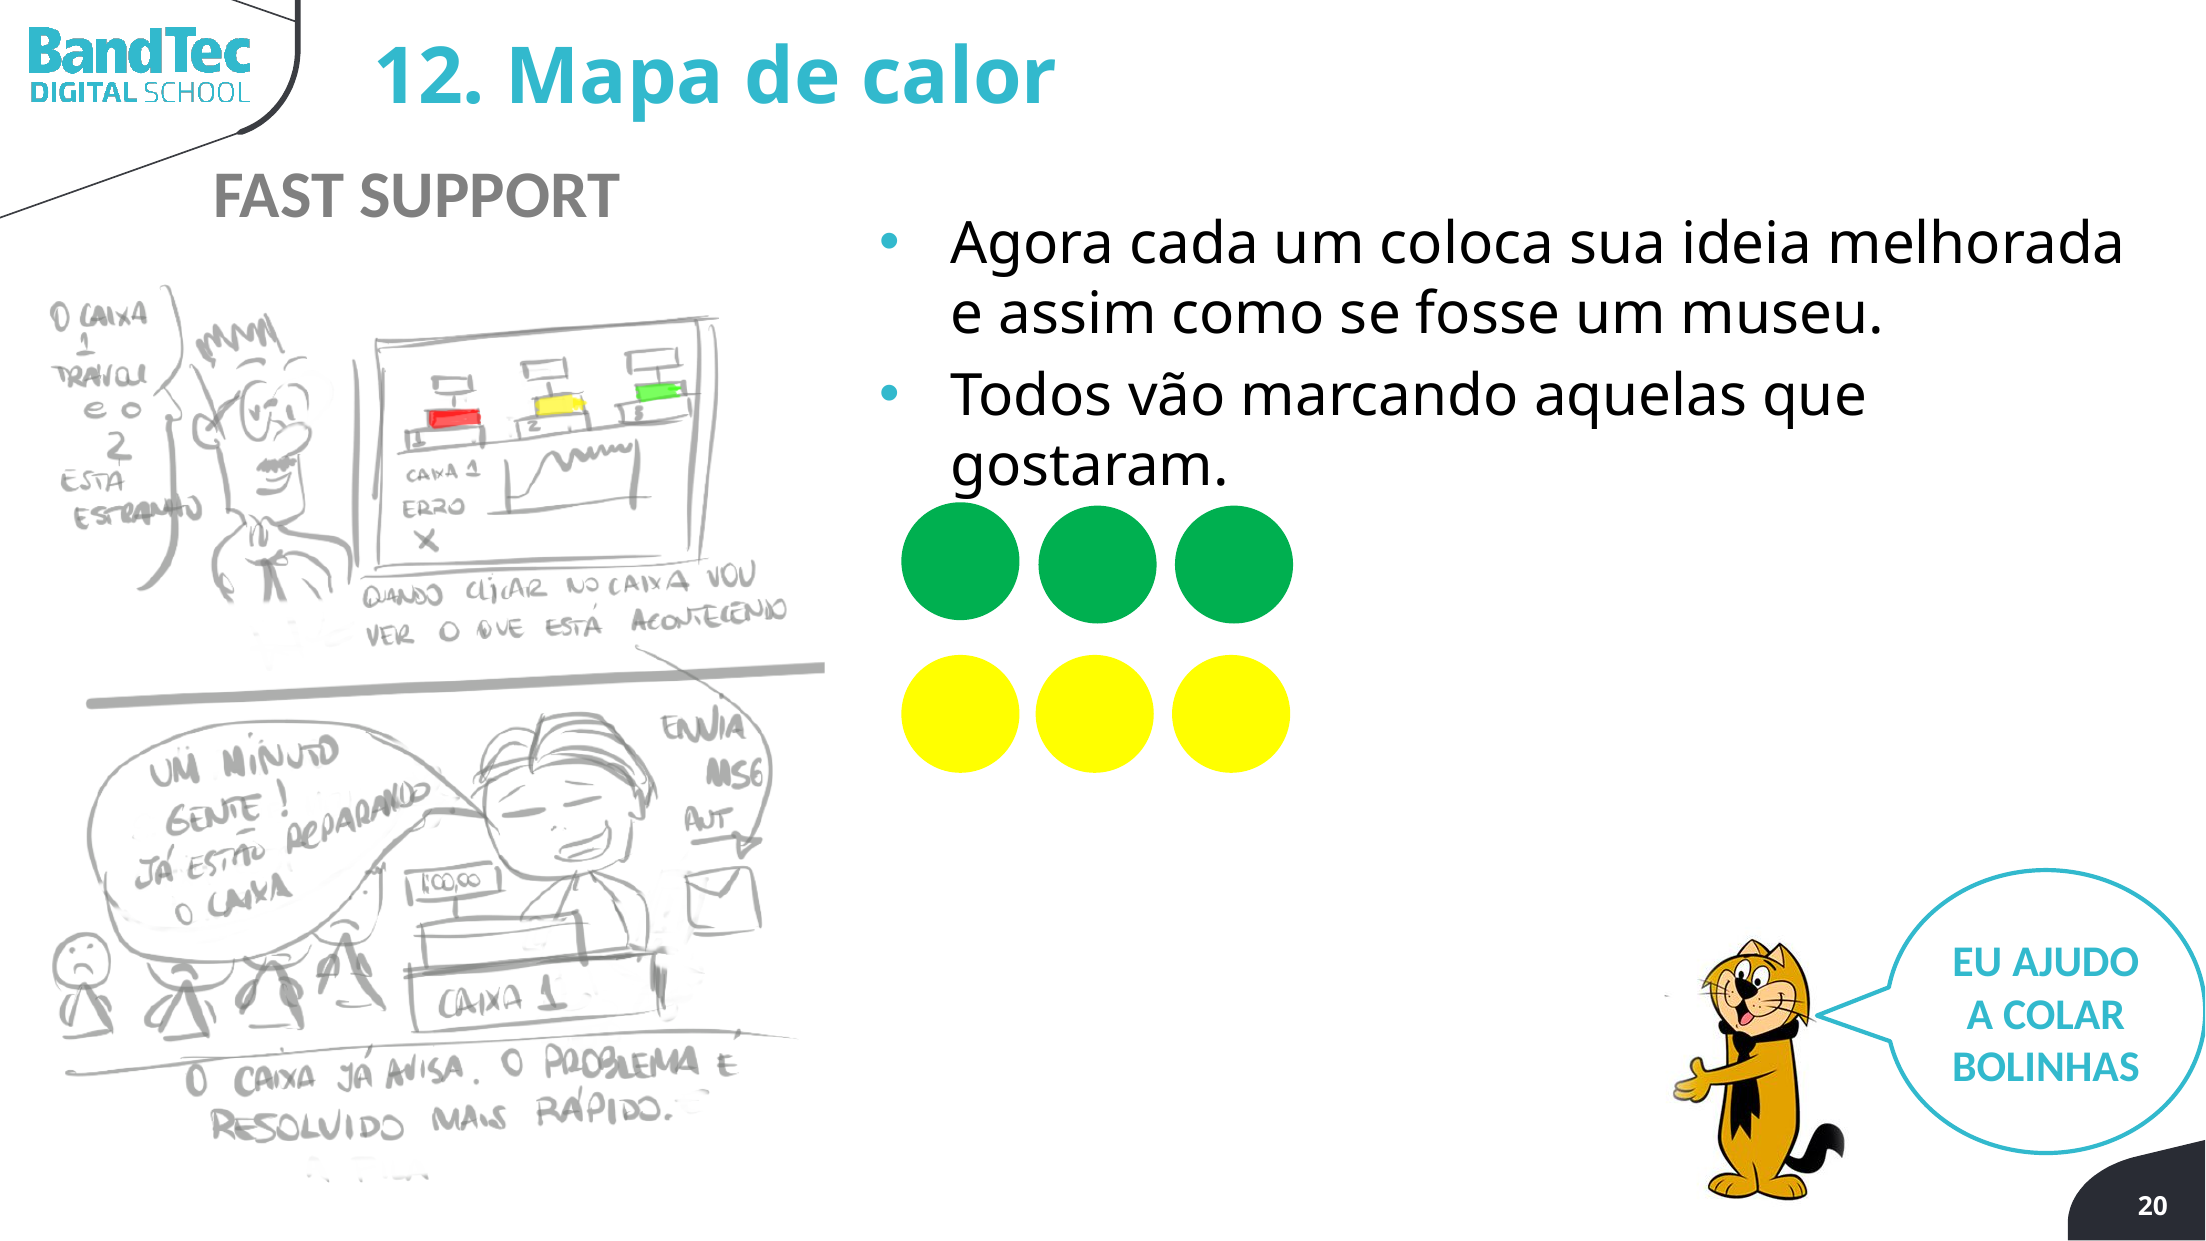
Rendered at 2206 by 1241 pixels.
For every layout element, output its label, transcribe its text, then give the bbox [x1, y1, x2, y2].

slide_number 20 [2067, 1186, 2172, 1223]
text_box EU AJUDO A COLAR BOLINHAS [1858, 867, 2206, 1156]
list 12. Mapa de calor [358, 17, 2128, 144]
text_box [1169, 652, 1293, 775]
list Agora cada um coloca sua ideia melhorada e assim como se fosse um museu. Todos vão marcando aquelas que gostaram. [864, 197, 2171, 742]
picture [29, 27, 250, 110]
text_box [1172, 503, 1296, 626]
text_box [1033, 652, 1156, 775]
text_box [1036, 503, 1159, 626]
picture [0, 235, 907, 1188]
text_box FAST SUPPORT [198, 143, 636, 238]
picture [1664, 918, 1853, 1223]
text_box [911, 500, 1022, 623]
text_box [911, 652, 1022, 775]
